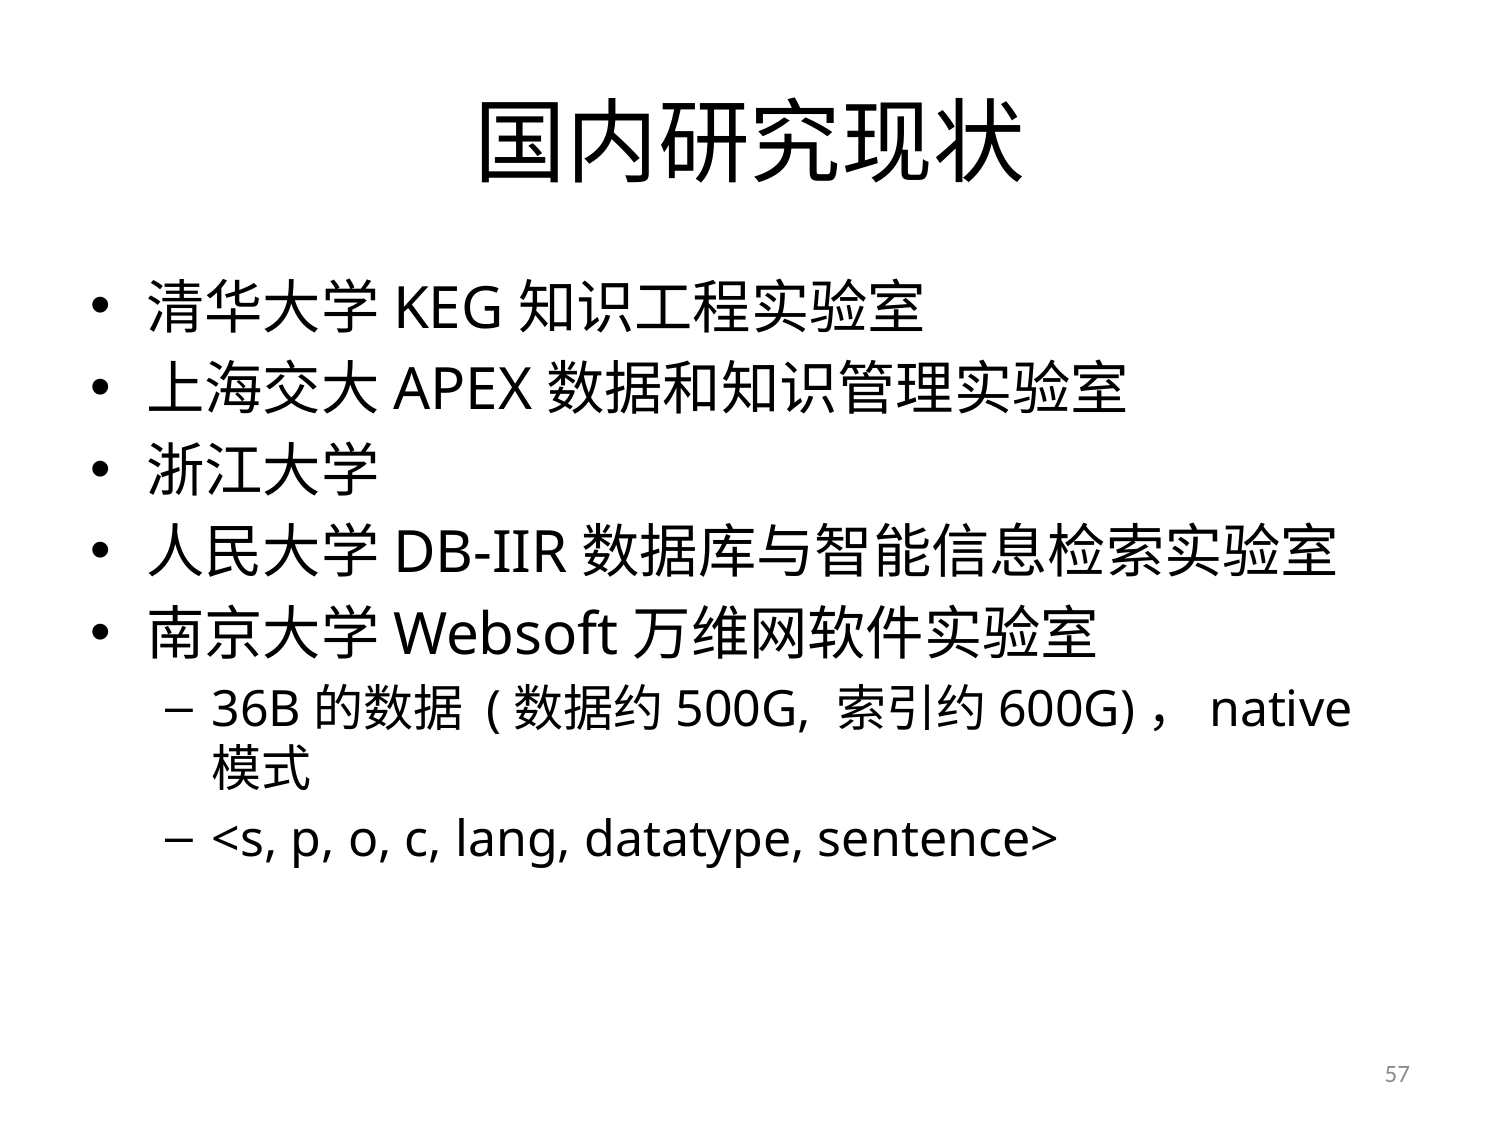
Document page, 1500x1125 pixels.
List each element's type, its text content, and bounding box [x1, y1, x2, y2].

list 清华大学KEG知识工程实验室 上海交大APEX数据和知识管理实验室 浙江大学 人民大学DB-IIR数据库与智能信息检索实验室 南京大学Websoft万维网软件实验室 36B的数据 (数据约500G, 索引约600G)，native模式 <s, p, o, c, lang, datatype, sentence> [75, 262, 1425, 1005]
slide_number 57 [1074, 1042, 1425, 1103]
title 国内研究现状 [75, 45, 1425, 233]
